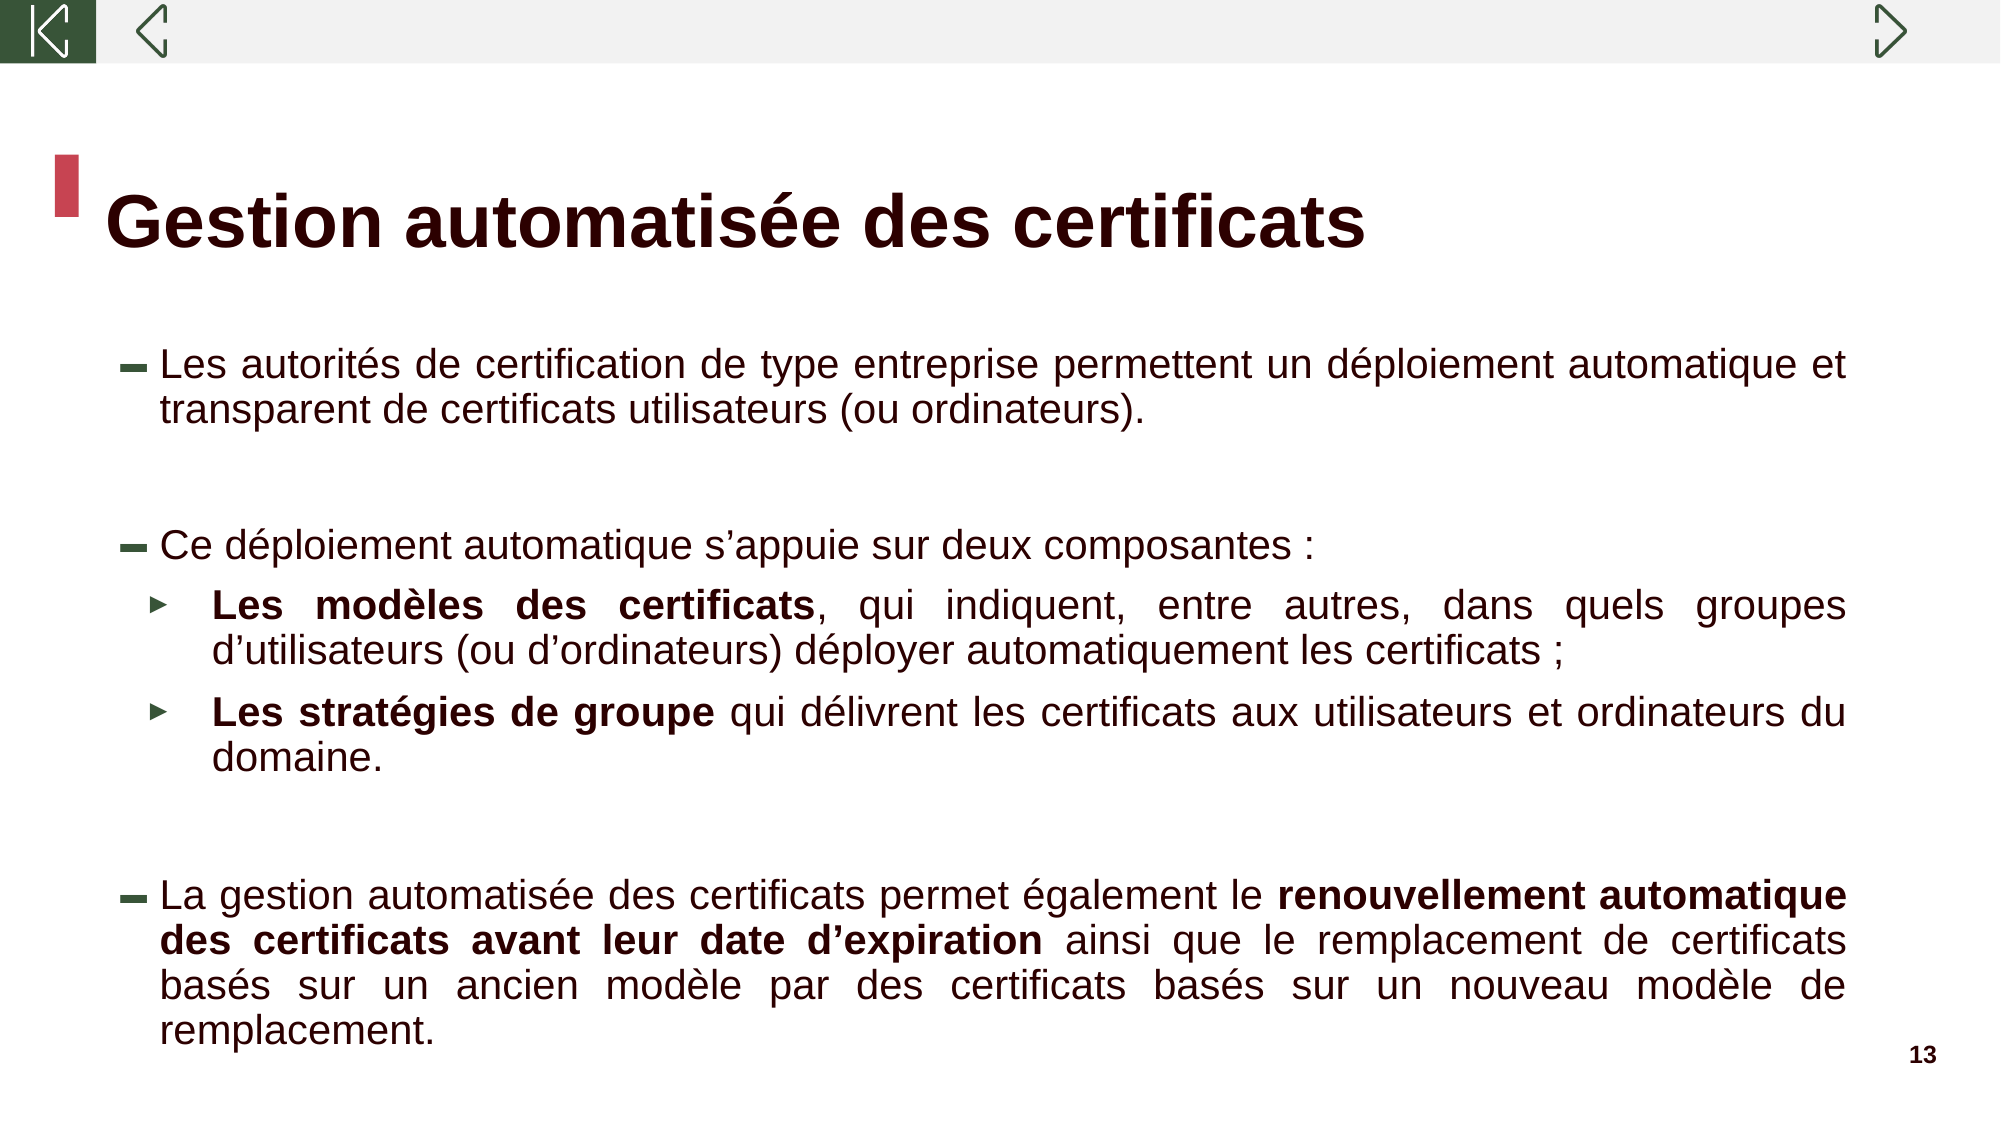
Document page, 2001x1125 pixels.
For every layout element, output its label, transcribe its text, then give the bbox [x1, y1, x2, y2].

picture [136, 4, 167, 58]
slide_number 13 [1872, 1037, 1953, 1070]
picture [31, 4, 68, 58]
list Les autorités de certification de type entreprise permettent un déploiement automatique et transparent de certificats utilisateurs (ou ordinateurs). Ce déploiement automatique s’appuie sur deux composantes : Les modèles des certificats, qui indiquent, entre autres, dans quels groupes d’utilisateurs (ou d’ordinateurs) déployer automatiquement les certificats ; Les stratégies de groupe qui délivrent les certificats aux utilisateurs et ordinateurs du domaine. La gestion automatisée des certificats permet également le renouvellement automatique des certificats avant leur date d’expiration ainsi que le remplacement de certificats basés sur un ancien modèle par des certificats basés sur un nouveau modèle de remplacement. [105, 335, 1863, 1070]
picture [1875, 4, 1907, 58]
title Gestion automatisée des certificats [105, 154, 1863, 282]
